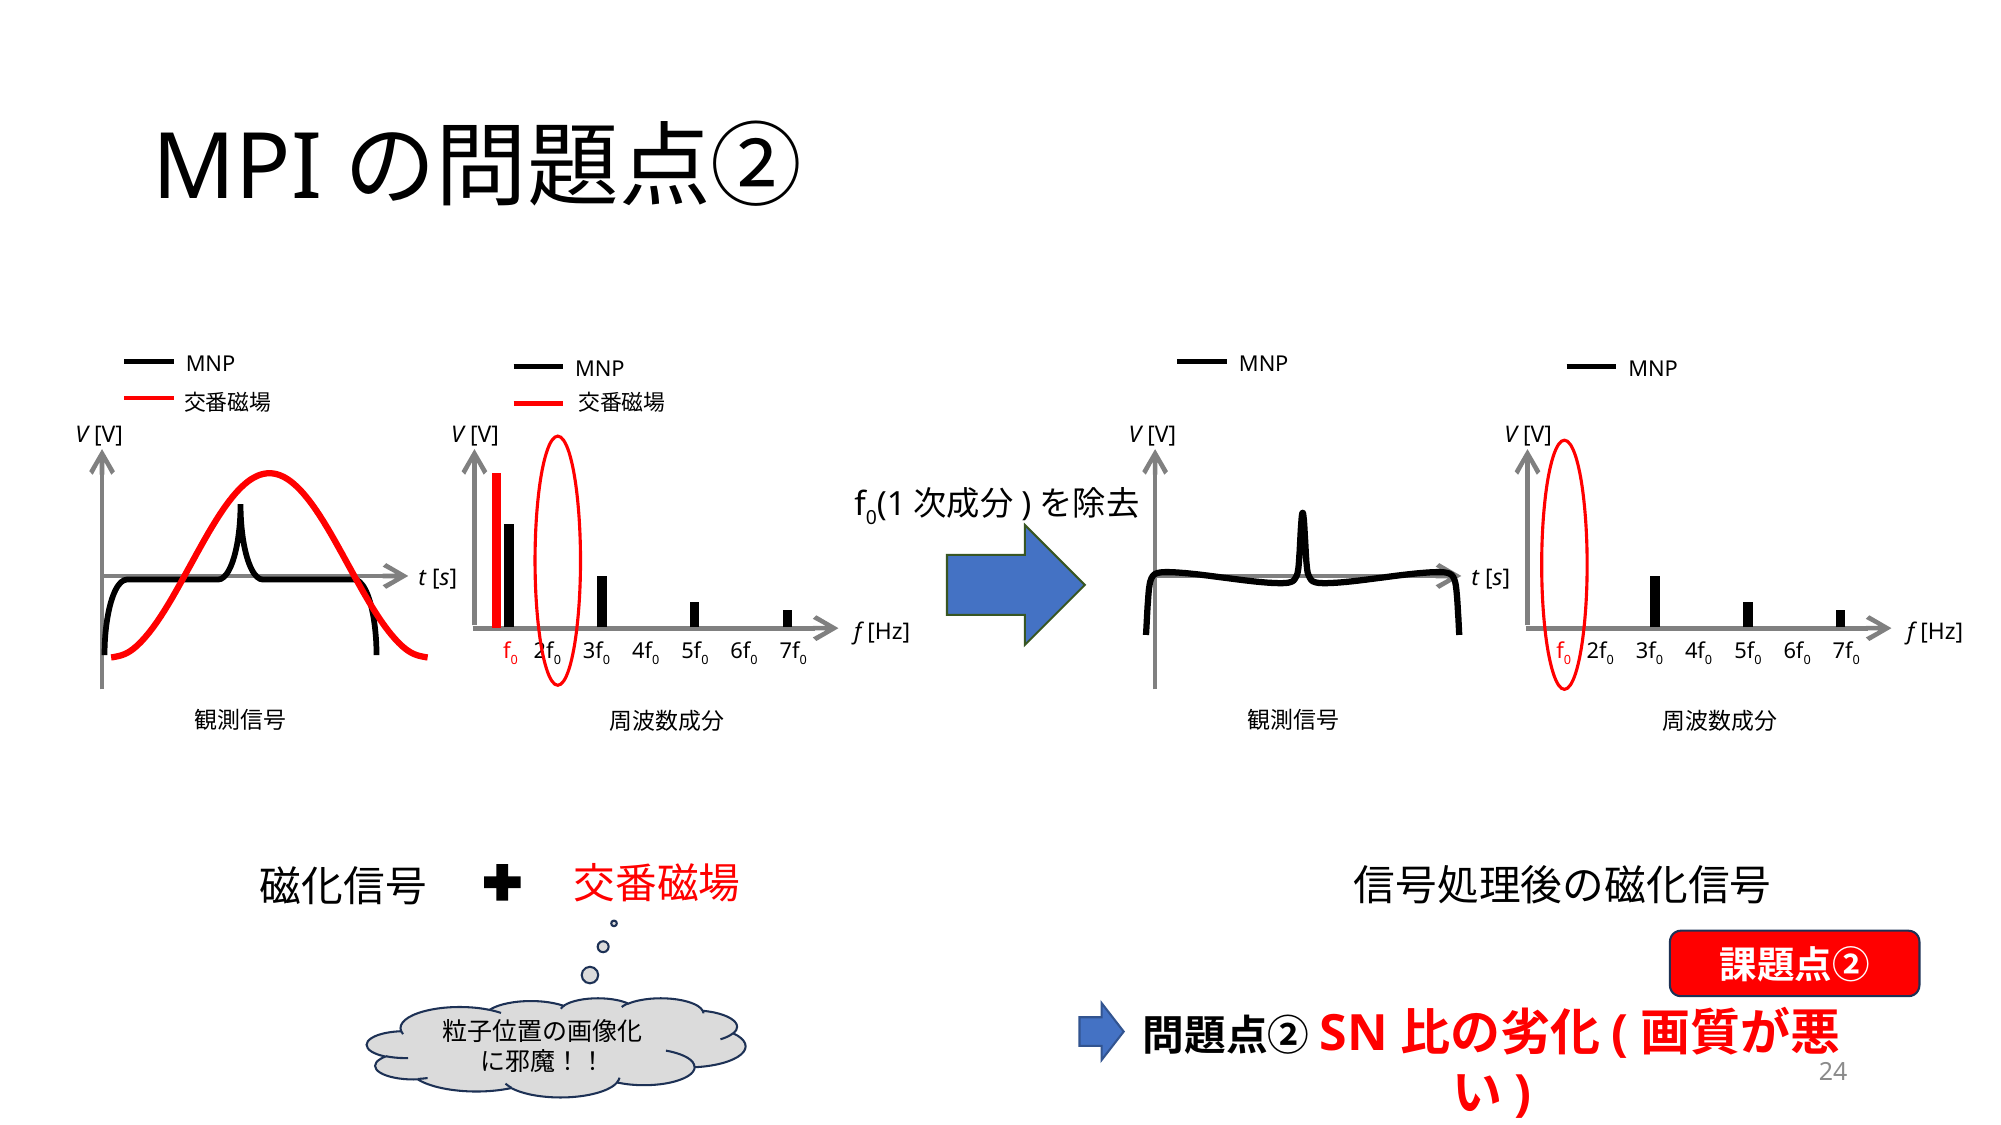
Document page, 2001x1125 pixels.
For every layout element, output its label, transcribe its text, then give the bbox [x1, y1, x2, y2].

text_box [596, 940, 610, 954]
text_box f0(1次成分)を除去 [929, 475, 1107, 536]
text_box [477, 849, 782, 916]
text_box 信号処理後の磁化信号 [1307, 851, 1818, 917]
text_box 粒子位置の画像化に邪魔！！ [365, 997, 747, 1099]
text_box 粒子位置の画像化に邪魔！！ [580, 965, 600, 985]
text_box 課題点② [1668, 929, 1921, 998]
text_box 磁化信号 [219, 852, 468, 918]
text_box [54, 342, 929, 743]
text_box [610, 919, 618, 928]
text_box 問題点②SN比の劣化(画質が悪い) [1094, 992, 1889, 1125]
title MPIの問題点② [137, 59, 1863, 278]
text_box [1078, 999, 1126, 1064]
text_box [945, 536, 1087, 648]
slide_number 24 [1412, 1042, 1863, 1103]
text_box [1107, 342, 1982, 743]
